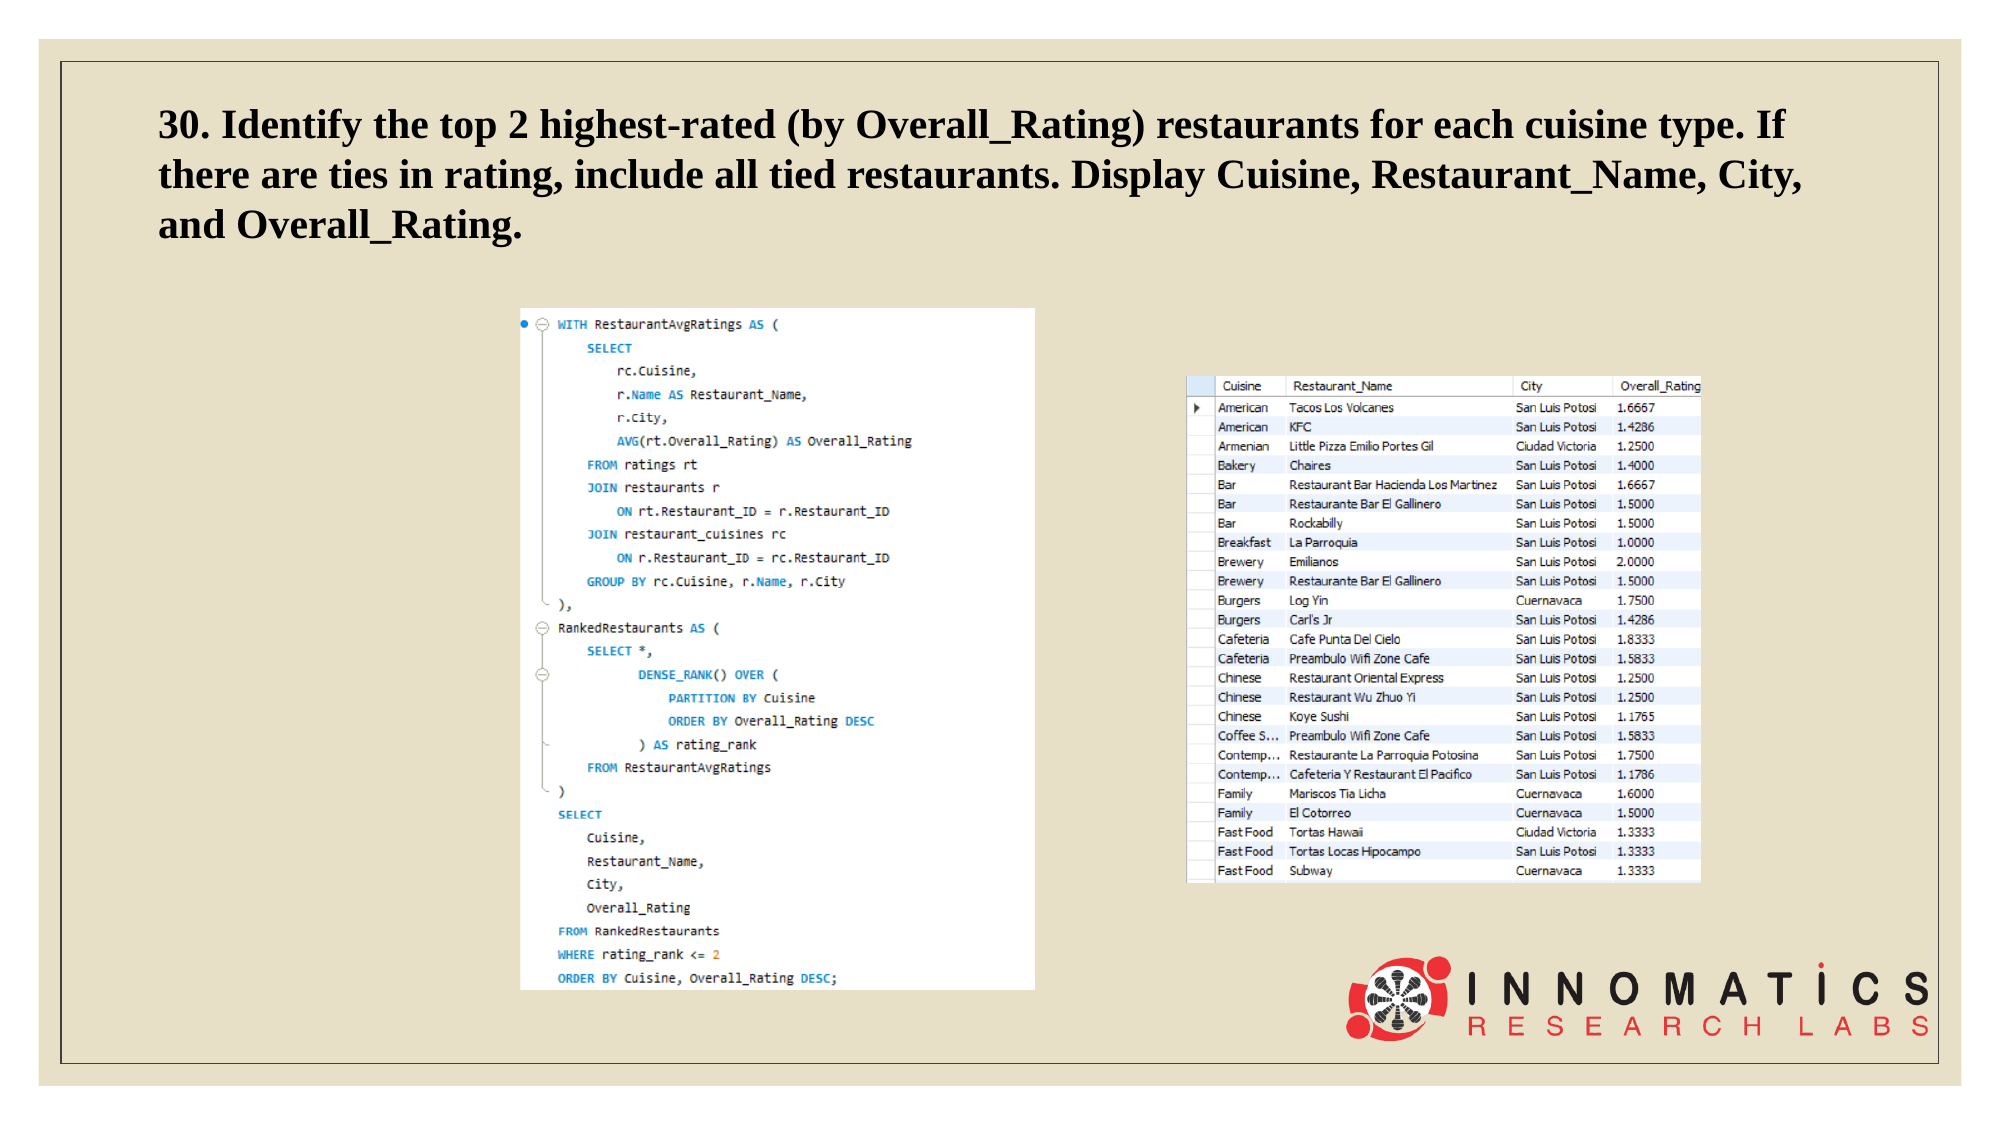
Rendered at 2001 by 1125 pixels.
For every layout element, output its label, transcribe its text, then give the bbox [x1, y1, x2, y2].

picture [1186, 376, 1701, 883]
text_box 30. Identify the top 2 highest-rated (by Overall_Rating) restaurants for each cuisine type. If there are ties in rating, include all tied restaurants. Display Cuisine, Restaurant_Name, City, and Overall_Rating. [143, 89, 1893, 255]
picture [520, 308, 1035, 990]
picture [1346, 956, 1928, 1041]
